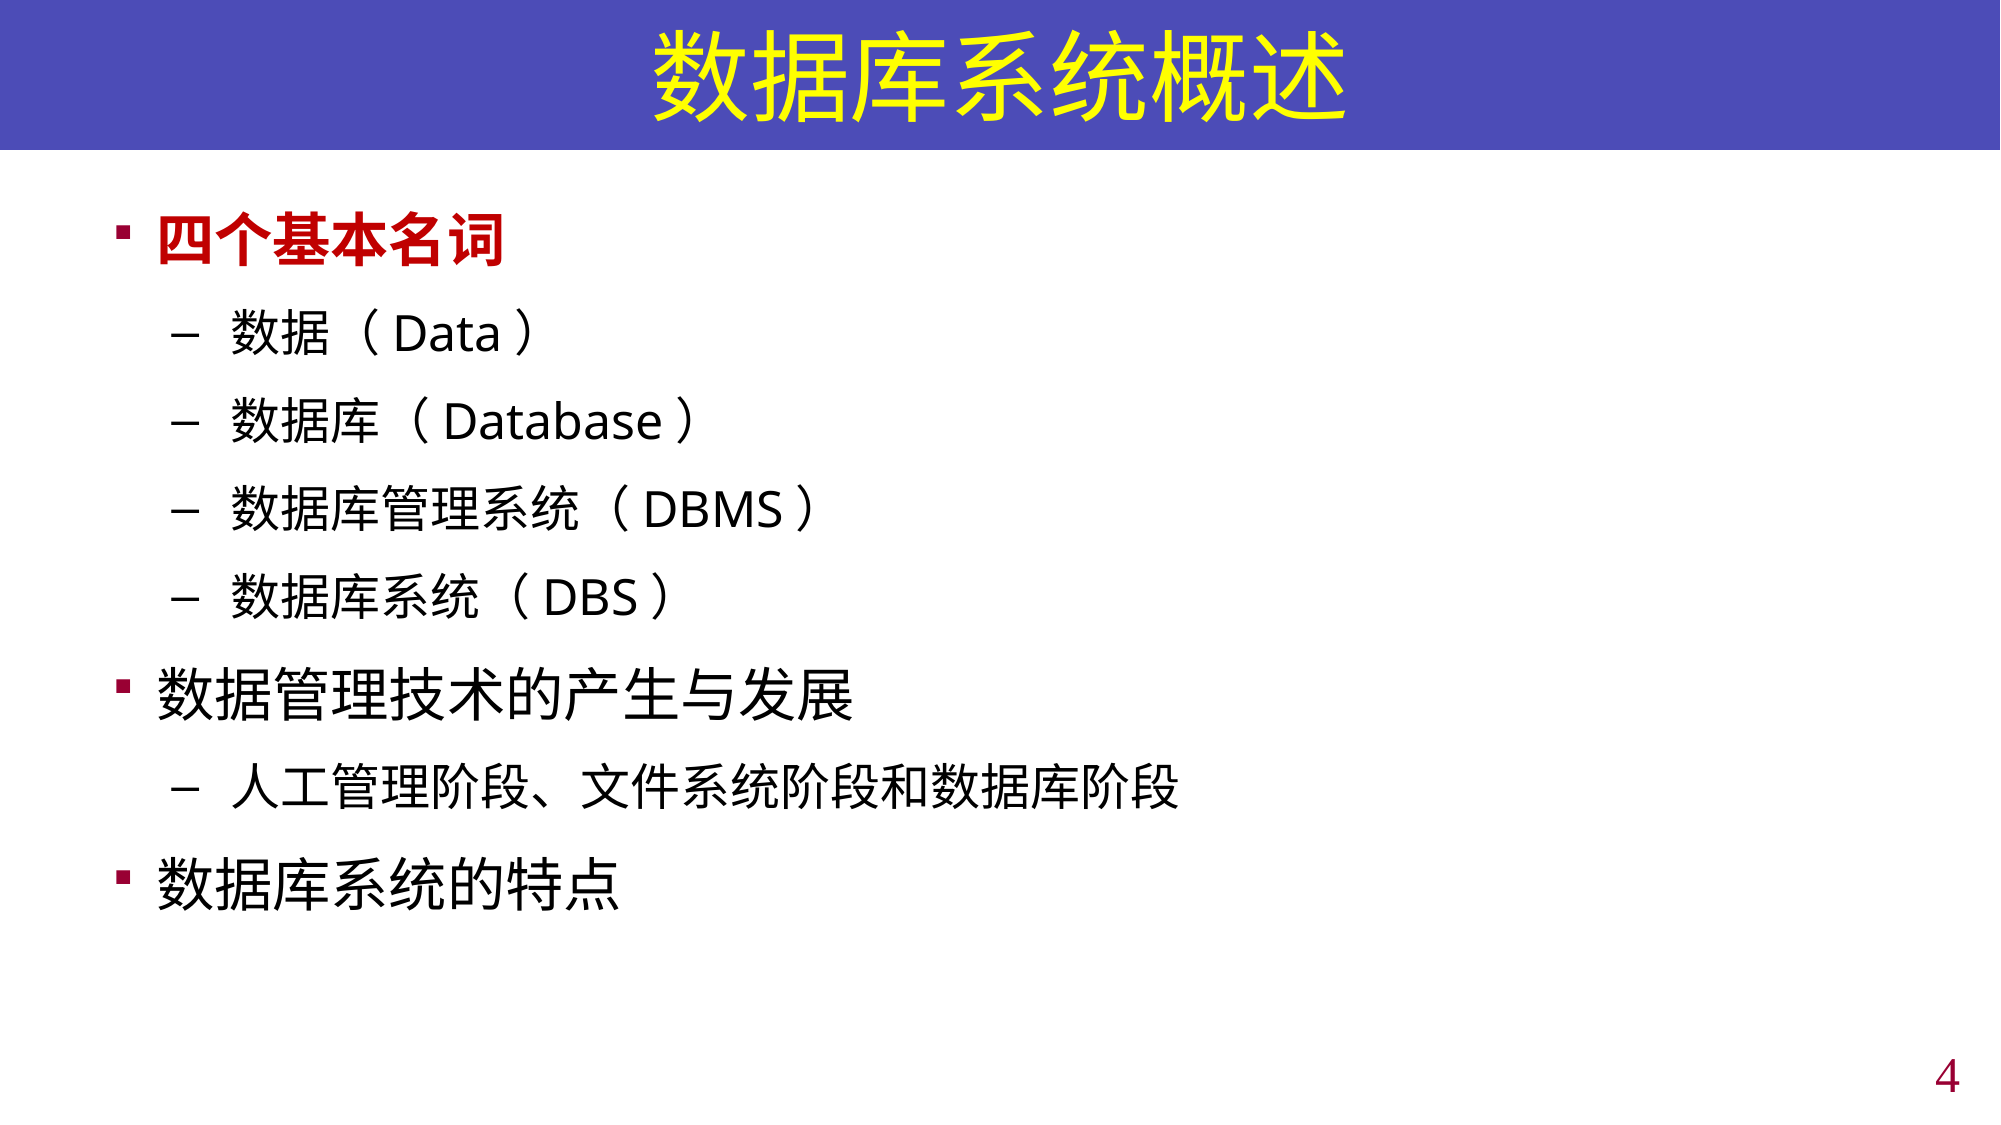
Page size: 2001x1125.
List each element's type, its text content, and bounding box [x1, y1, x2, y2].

title 数据库系统概述 [0, 0, 2000, 150]
list 四个基本名词 数据（Data） 数据库（Database） 数据库管理系统（DBMS） 数据库系统（DBS） 数据管理技术的产生与发展 人工管理阶段、文件系统阶段和数据库阶段 数据库系统的特点 [97, 174, 1904, 1073]
slide_number 3 [1550, 1048, 1975, 1096]
